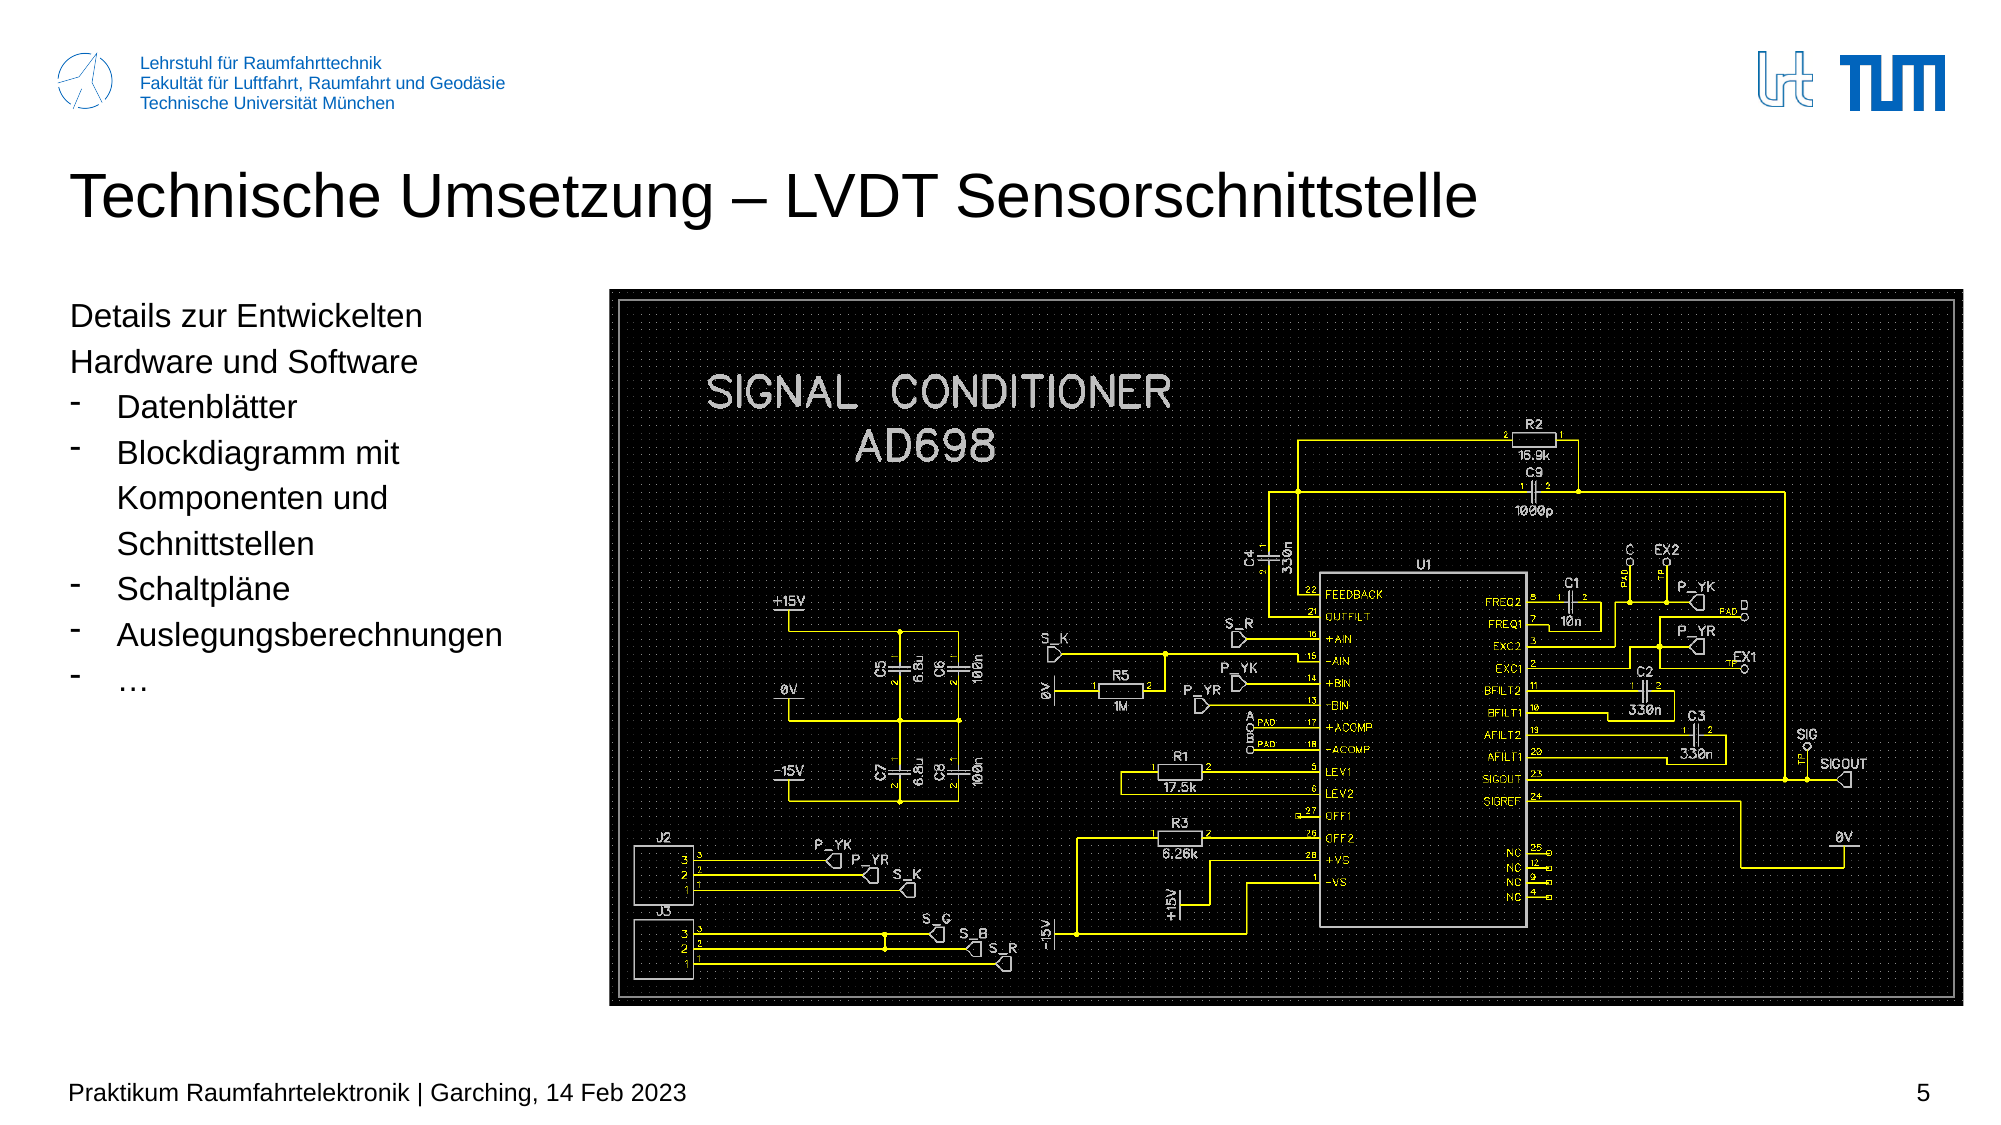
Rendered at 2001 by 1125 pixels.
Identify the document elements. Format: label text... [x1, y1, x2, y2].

picture [609, 288, 1964, 1006]
title Technische Umsetzung – LVDT Sensorschnittstelle [69, 162, 1932, 231]
picture [55, 51, 114, 111]
list Details zur Entwickelten Hardware und Software Datenblätter Blockdiagramm mit Komponenten und Schnittstellen Schaltpläne Auslegungsberechnungen … [69, 288, 569, 1061]
slide_number 5 [1482, 1061, 1931, 1122]
picture [1840, 55, 1945, 111]
picture [1758, 51, 1813, 107]
footer Praktikum Raumfahrtelektronik | Garching, 14 Feb 2023 [68, 1061, 1482, 1122]
